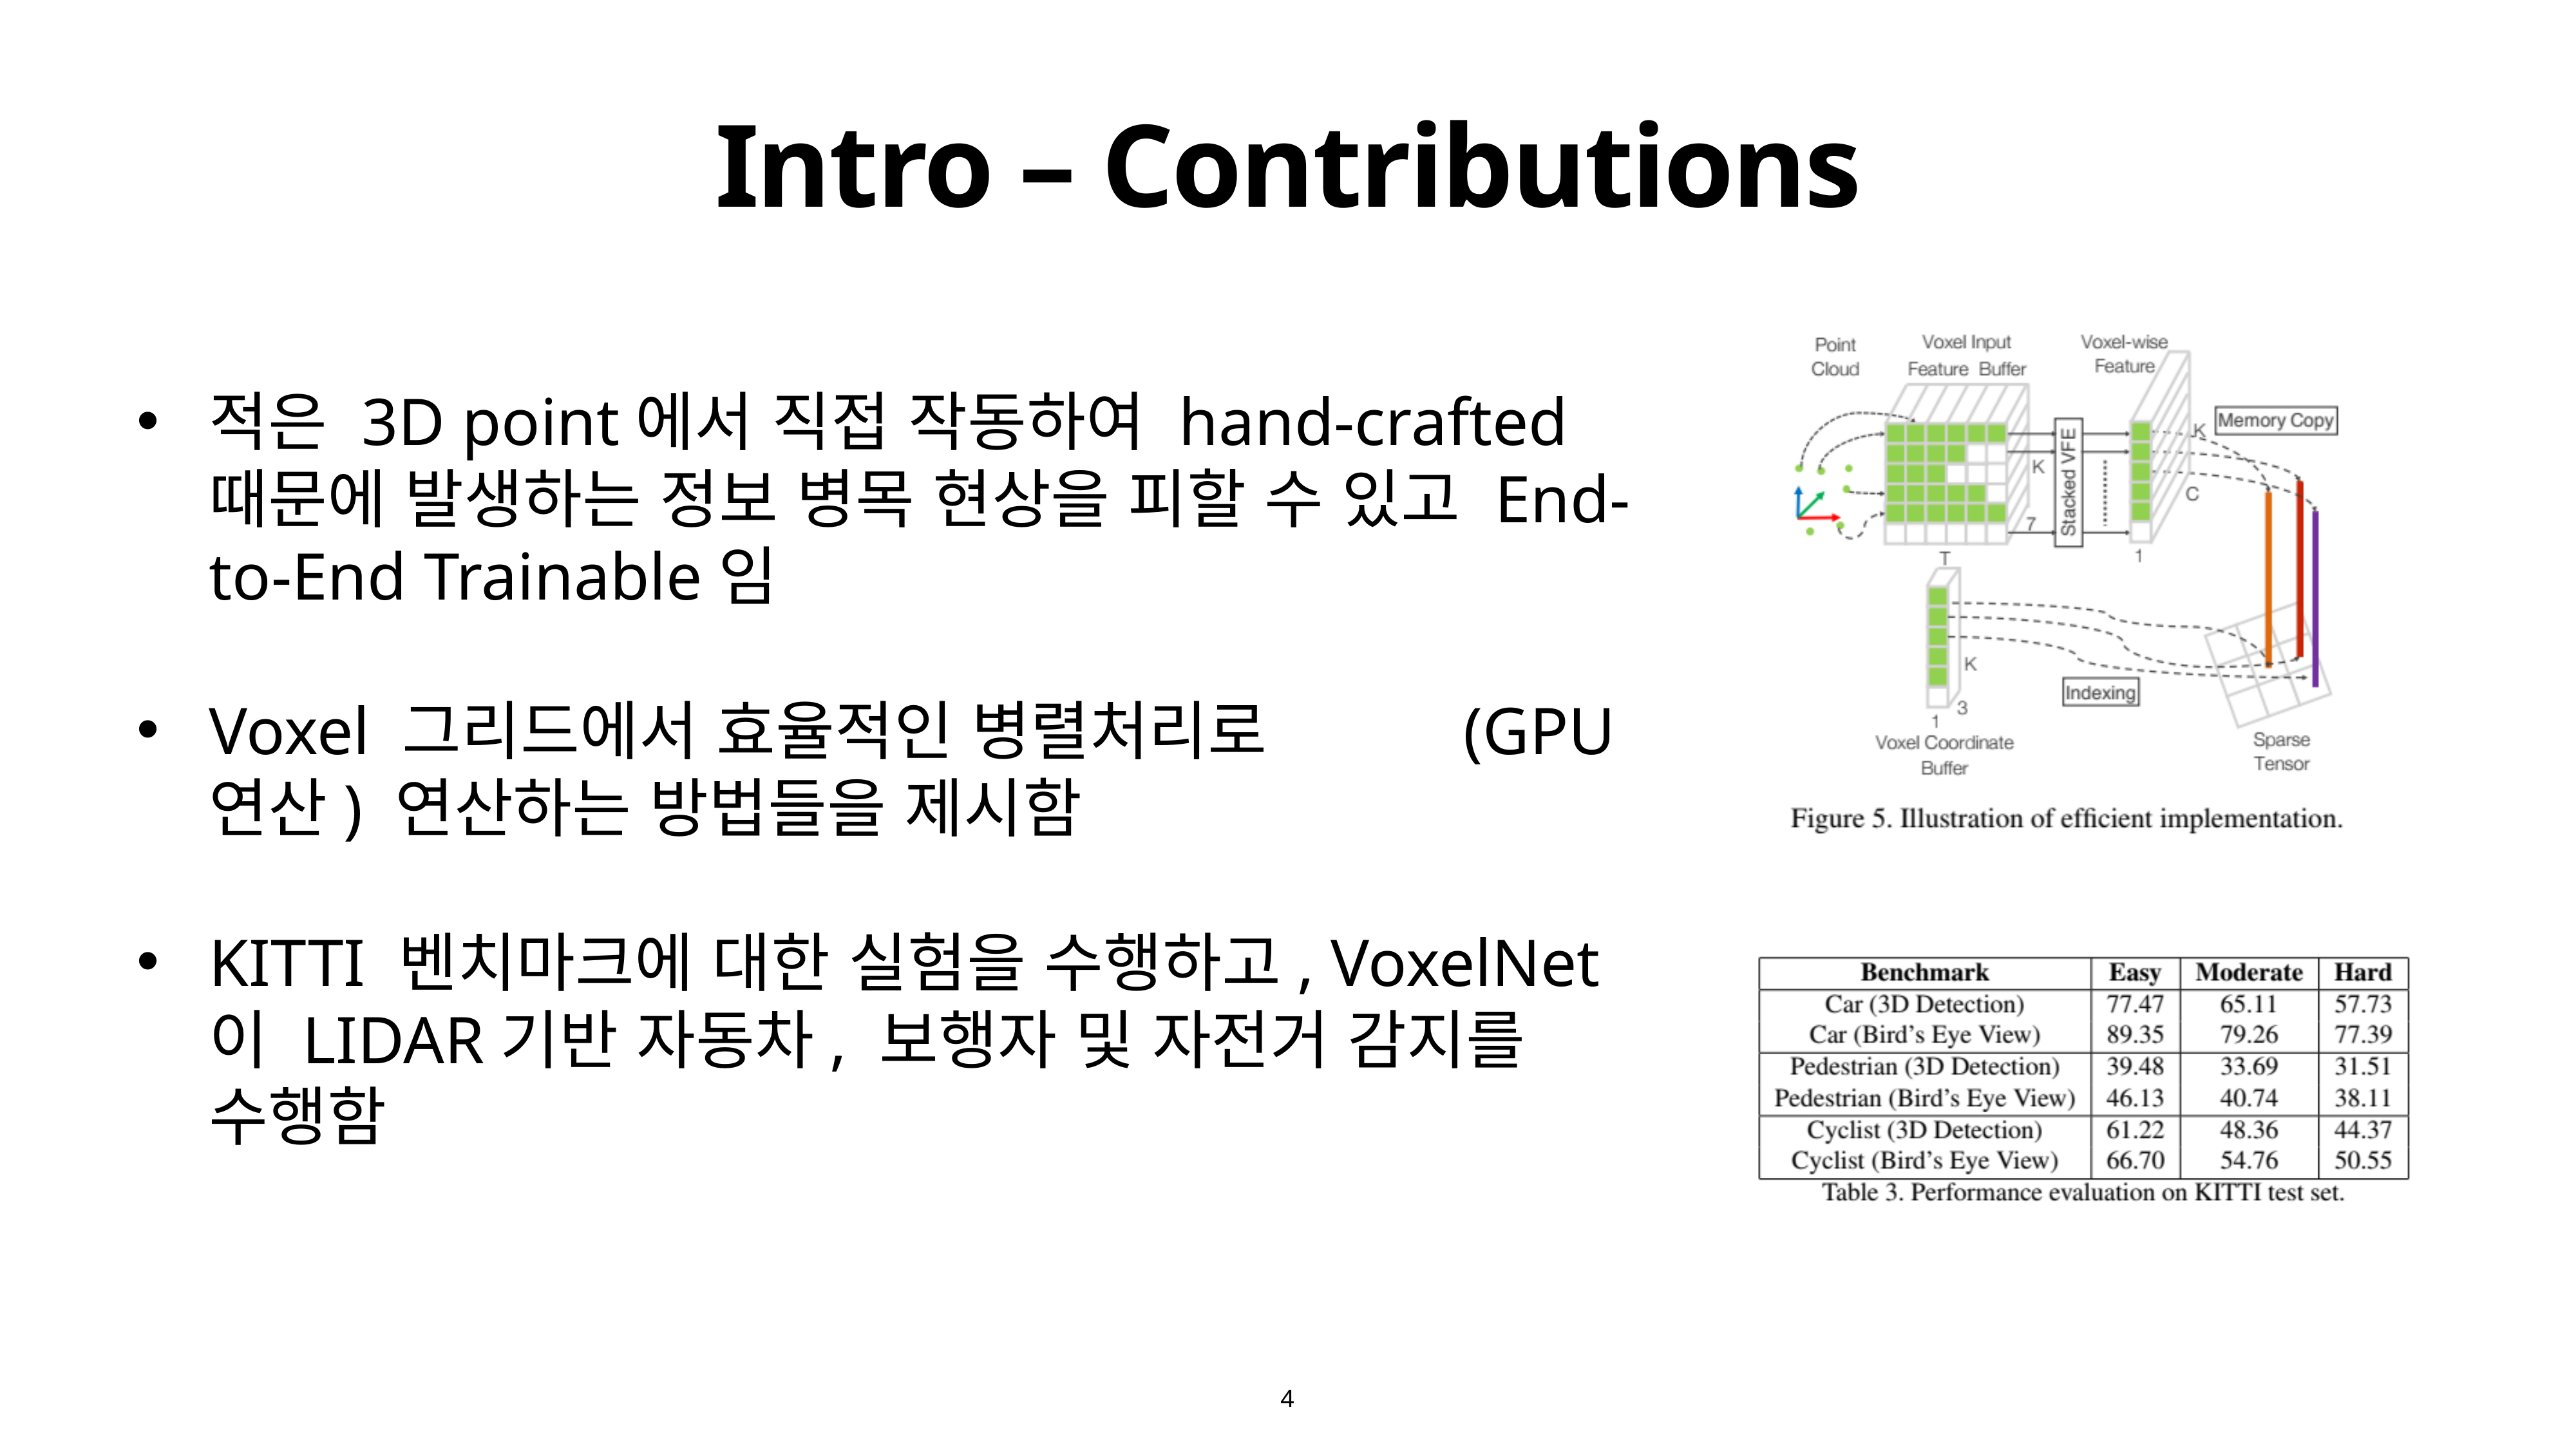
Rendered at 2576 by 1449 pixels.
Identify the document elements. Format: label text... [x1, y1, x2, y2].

picture [1728, 922, 2432, 1224]
title Intro – Contributions [127, 113, 2449, 266]
picture [1739, 311, 2399, 849]
text_box 적은 3D point에서 직접 작동하여 hand-crafted 때문에 발생하는 정보 병목 현상을 피할 수 있고 End-to-End Trainable임 Voxel 그리드에서 효율적인 병렬처리로 (GPU 연산) 연산하는 방법들을 제시함 KITTI 벤치마크에 대한 실험을 수행하고, VoxelNet이 LIDAR기반 자동차, 보행자 및 자전거 감지를 수행함 [127, 376, 1671, 1159]
slide_number 4 [1274, 1381, 1300, 1422]
